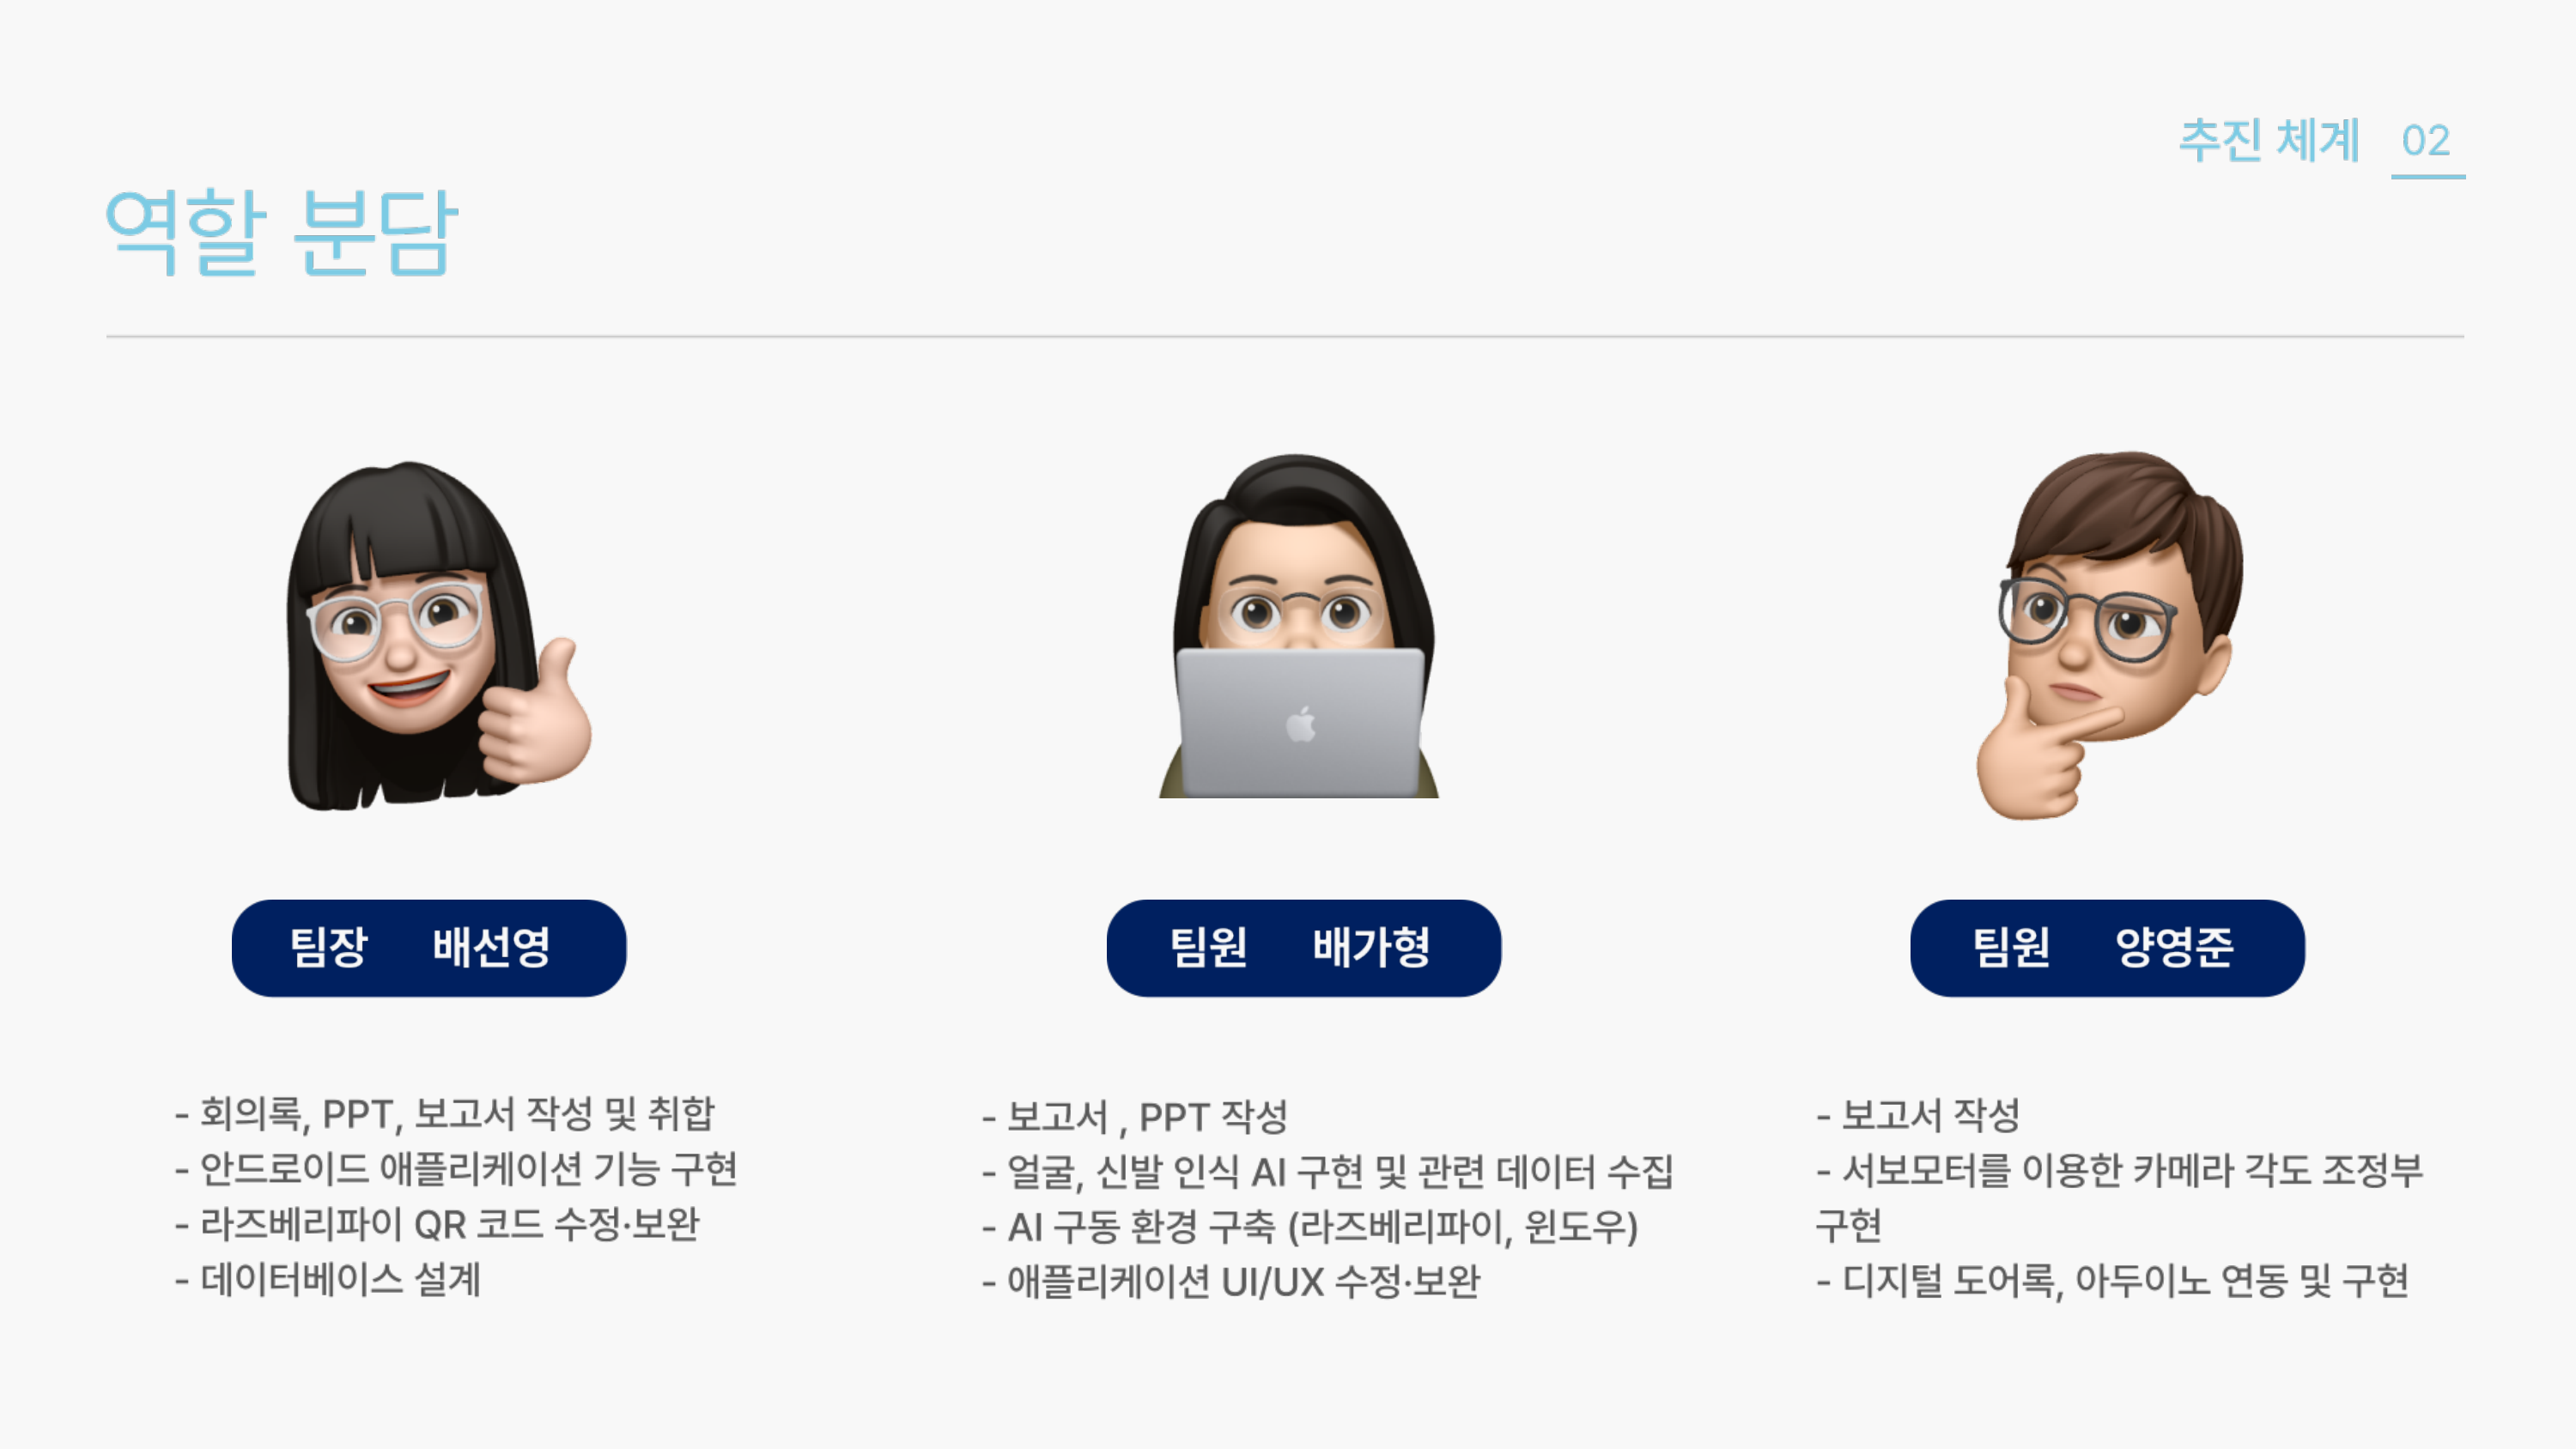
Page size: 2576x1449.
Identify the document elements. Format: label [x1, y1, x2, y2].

text_box [1911, 899, 2306, 998]
picture [282, 909, 574, 990]
picture [168, 1082, 757, 1317]
text_box [232, 899, 628, 998]
text_box [106, 333, 2464, 341]
picture [975, 1084, 1692, 1321]
text_box [1107, 899, 1503, 998]
picture [89, 158, 501, 318]
picture [1163, 909, 1455, 990]
text_box [1880, 405, 2323, 847]
picture [2172, 100, 2472, 198]
picture [1809, 1083, 2453, 1330]
picture [1965, 909, 2257, 990]
text_box [227, 413, 647, 834]
text_box [1091, 378, 1511, 798]
